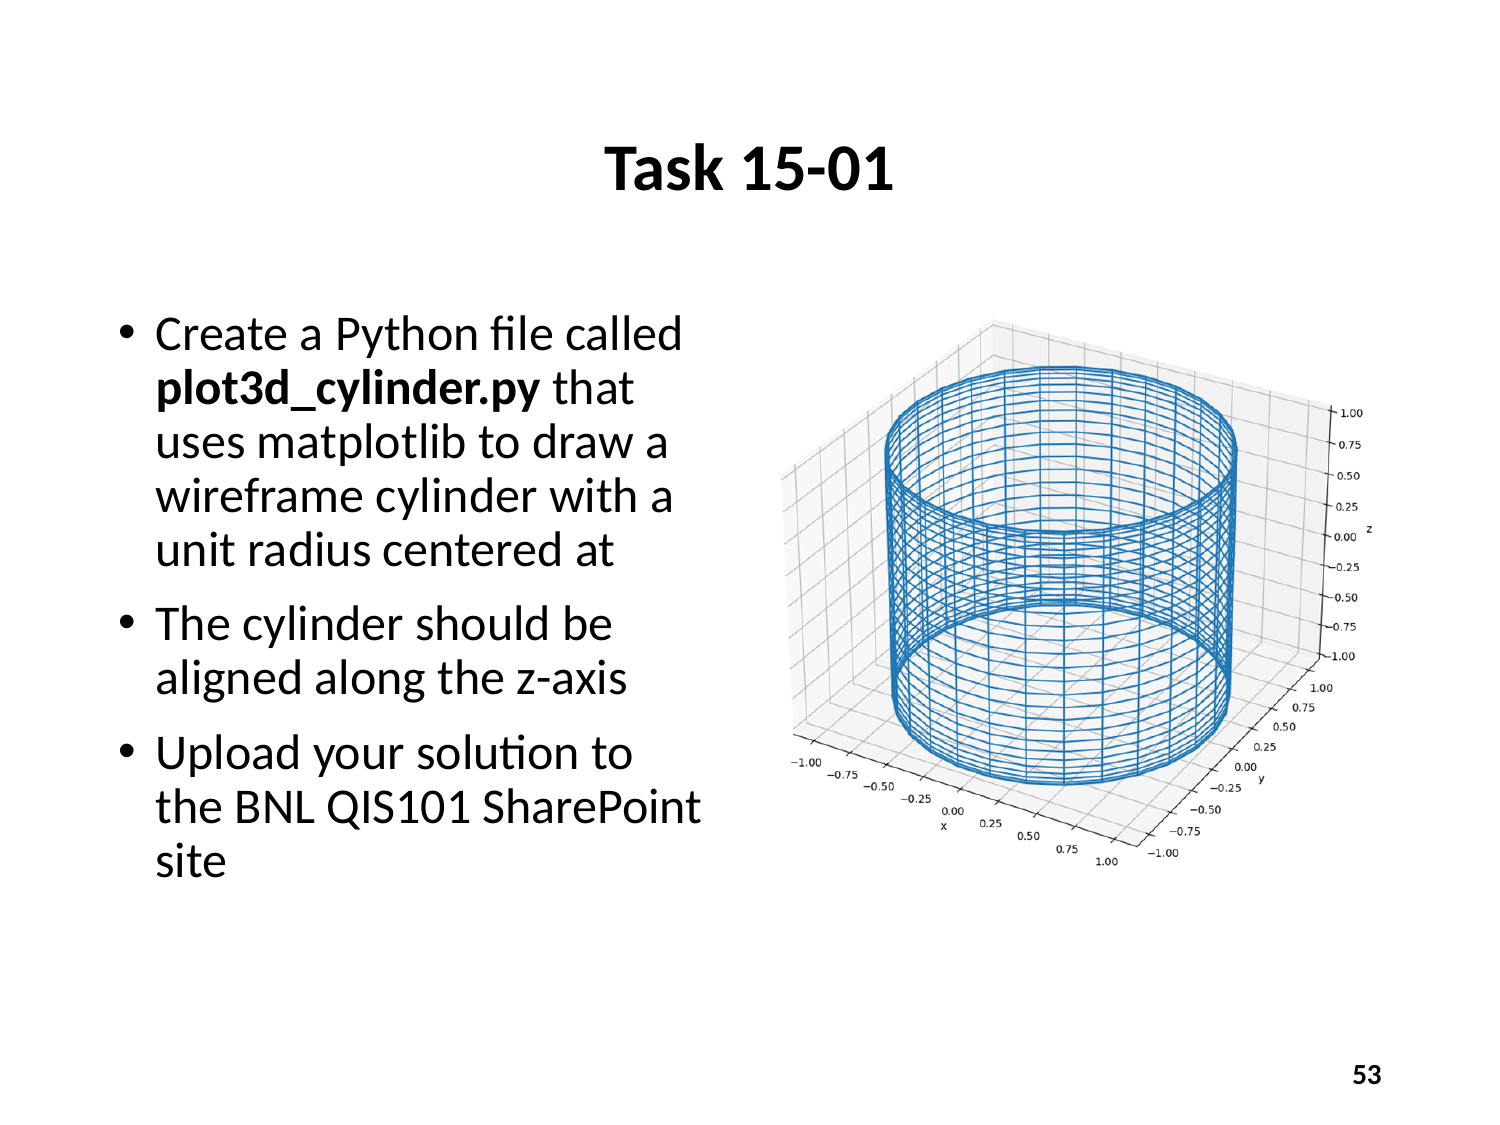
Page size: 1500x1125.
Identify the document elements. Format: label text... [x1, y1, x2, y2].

picture [760, 309, 1383, 882]
slide_number 53 [1059, 1042, 1397, 1103]
title Task 15-01 [103, 59, 1397, 278]
